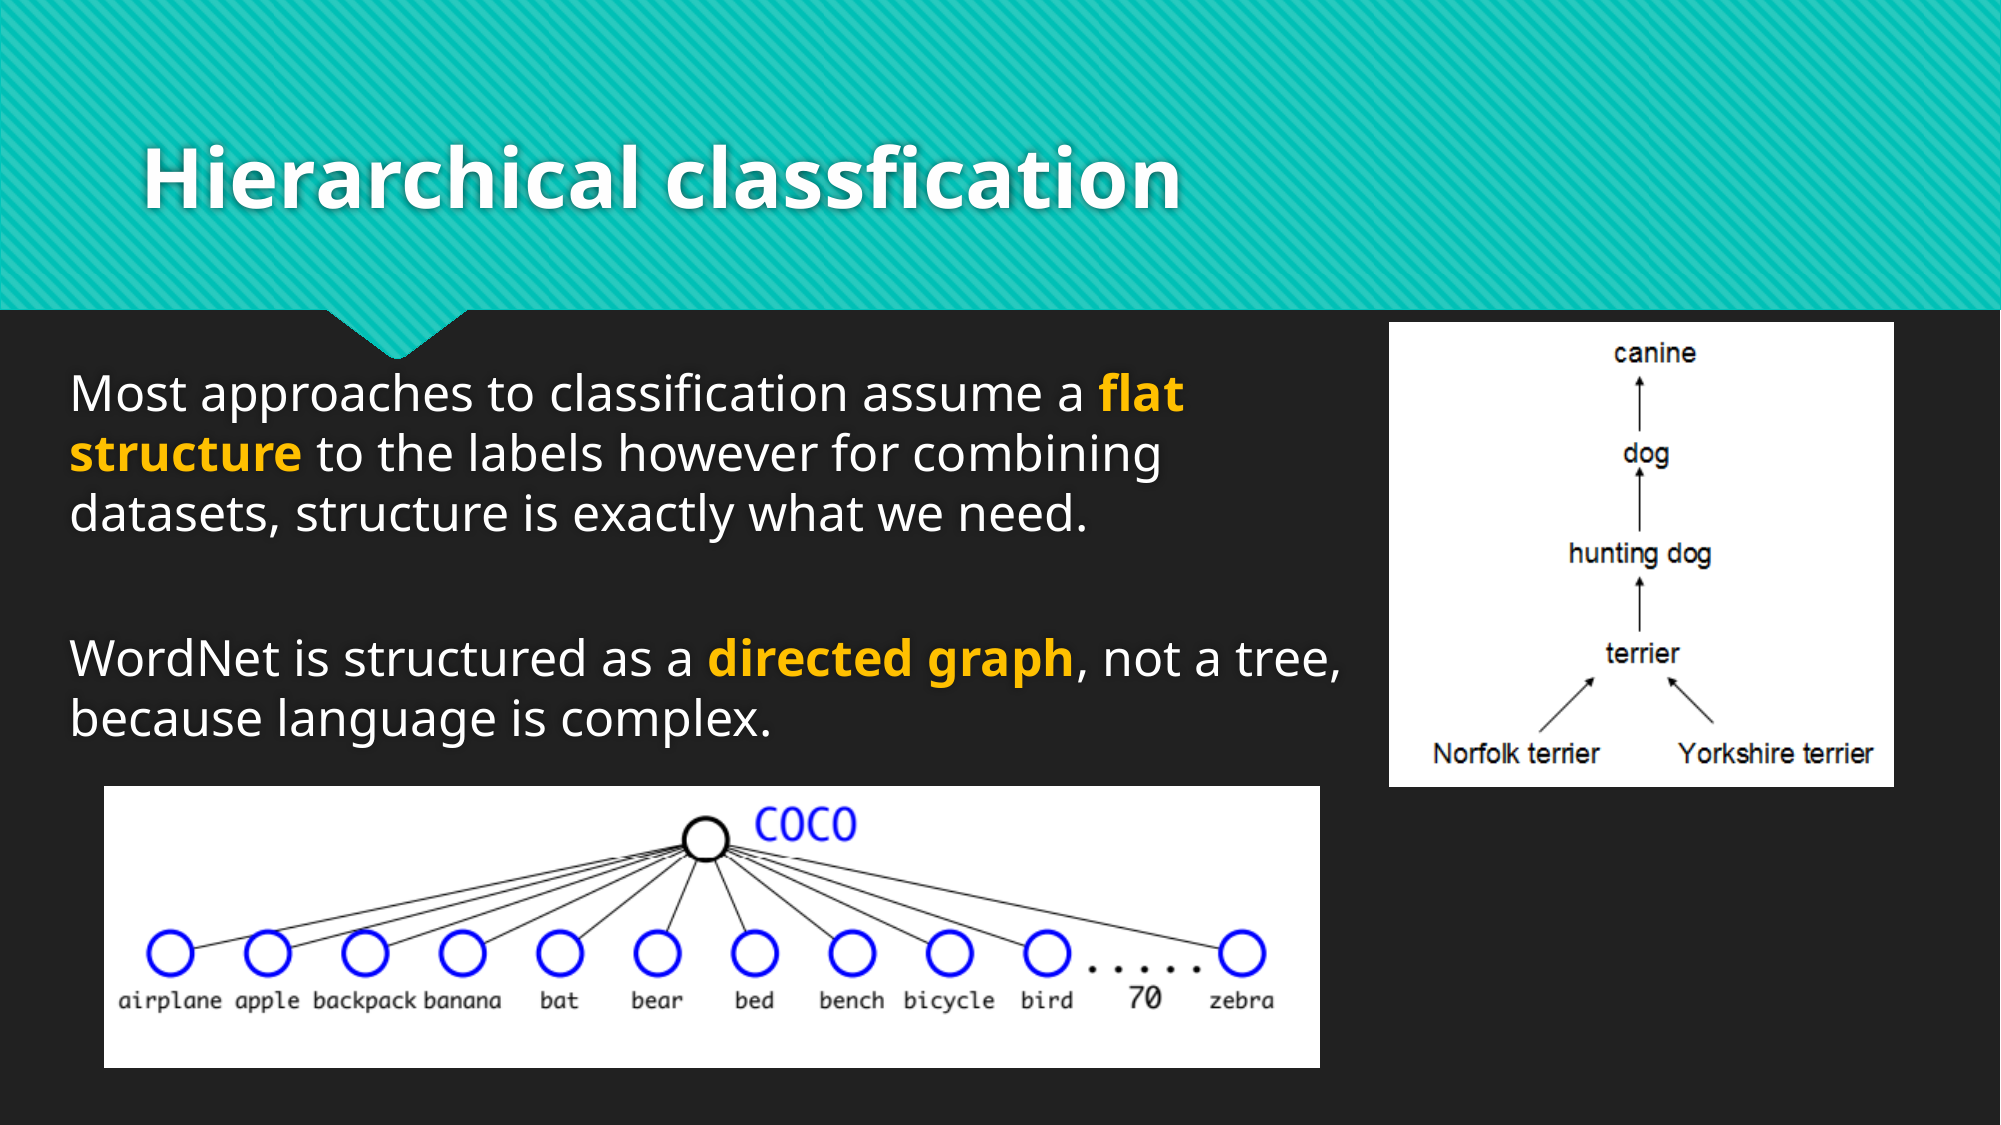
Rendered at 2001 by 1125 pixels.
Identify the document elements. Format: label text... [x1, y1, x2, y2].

list Most approaches to classification assume a flat structure to the labels however for combining datasets, structure is exactly what we need. WordNet is structured as a directed graph, not a tree, because language is complex. [61, 255, 1356, 854]
title Hierarchical classfication [132, 72, 1868, 234]
picture [1, 0, 2000, 309]
picture [104, 785, 1321, 1068]
picture [1389, 321, 1895, 787]
